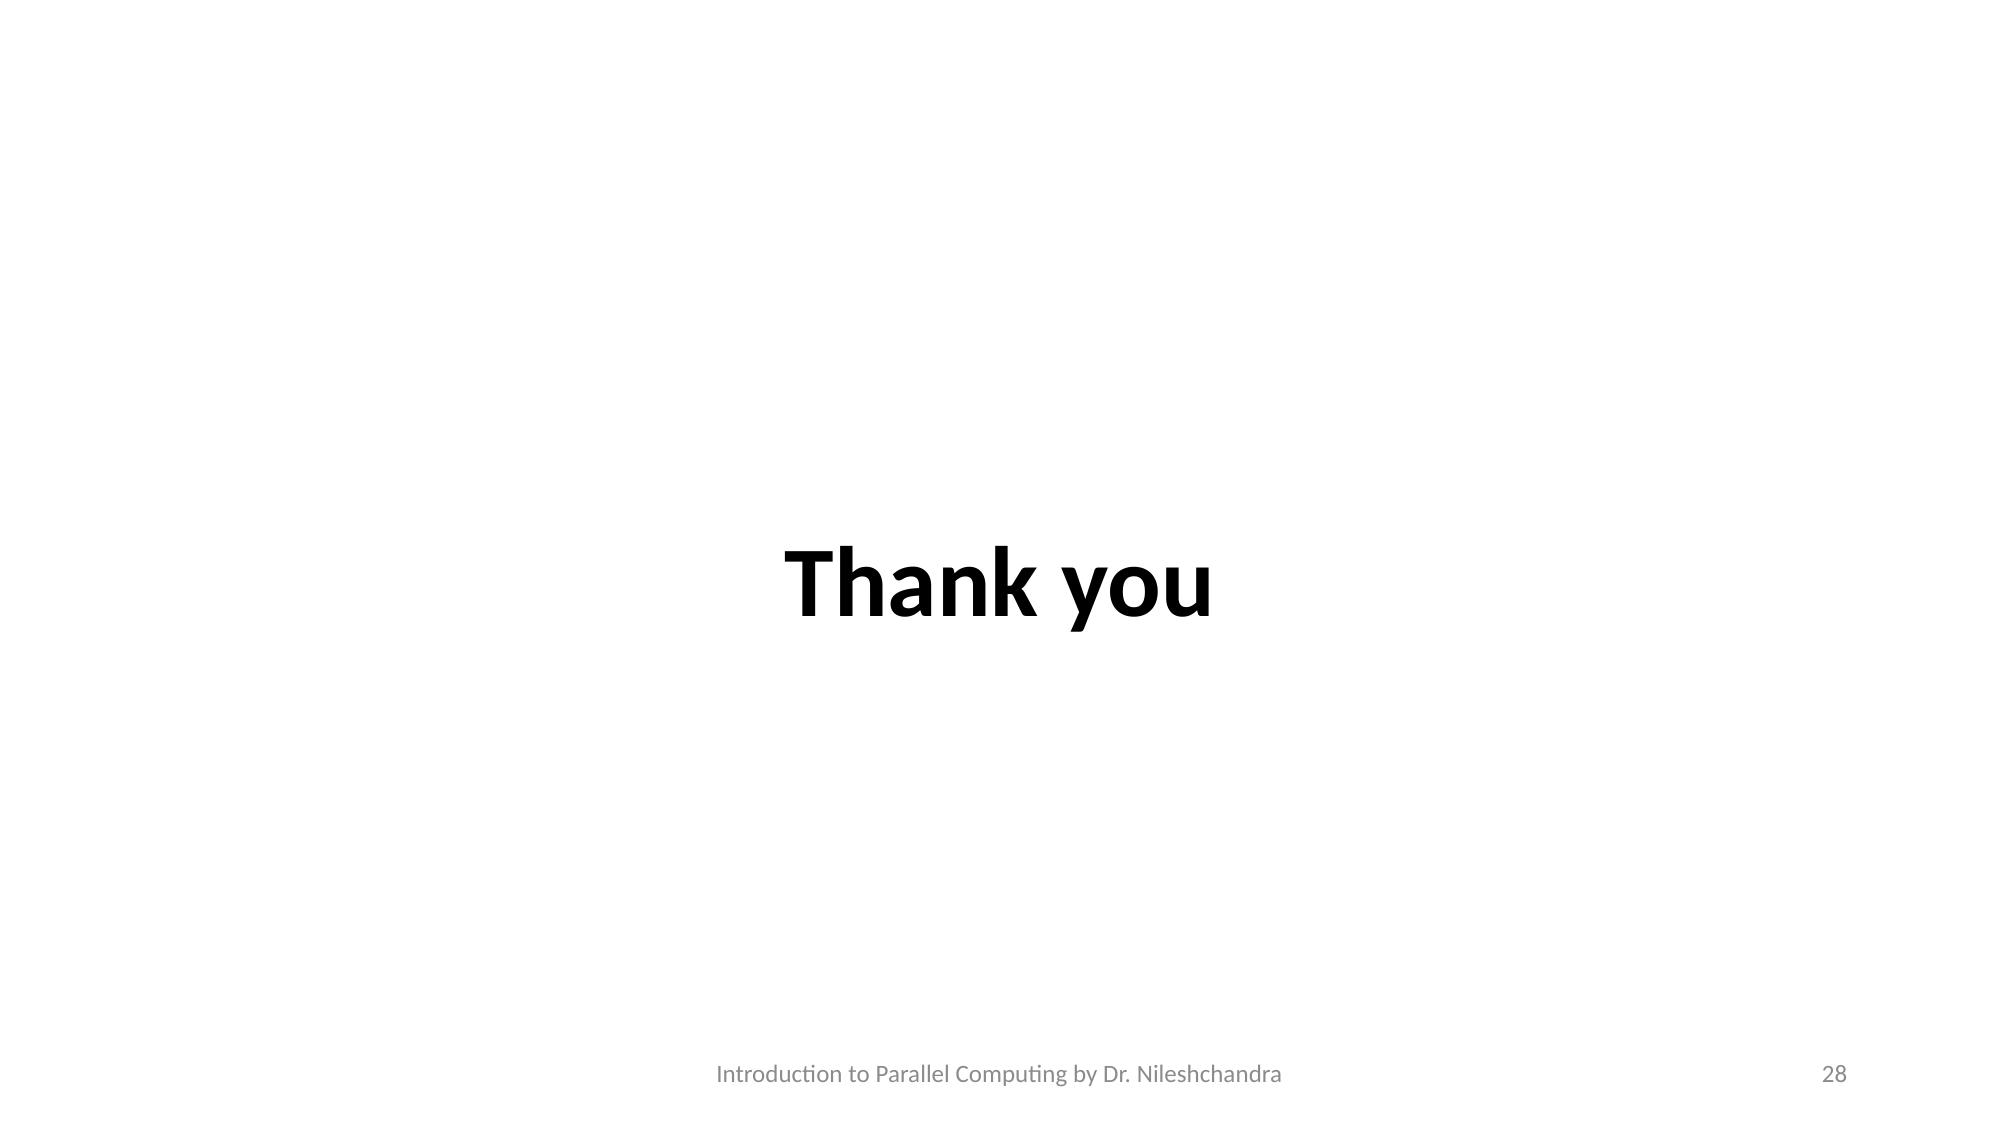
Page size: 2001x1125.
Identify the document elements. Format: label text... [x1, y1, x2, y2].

footer Introduction to Parallel Computing by Dr. Nileshchandra [662, 1042, 1338, 1103]
text_box Thank you [721, 509, 1279, 645]
slide_number 28 [1412, 1042, 1863, 1103]
